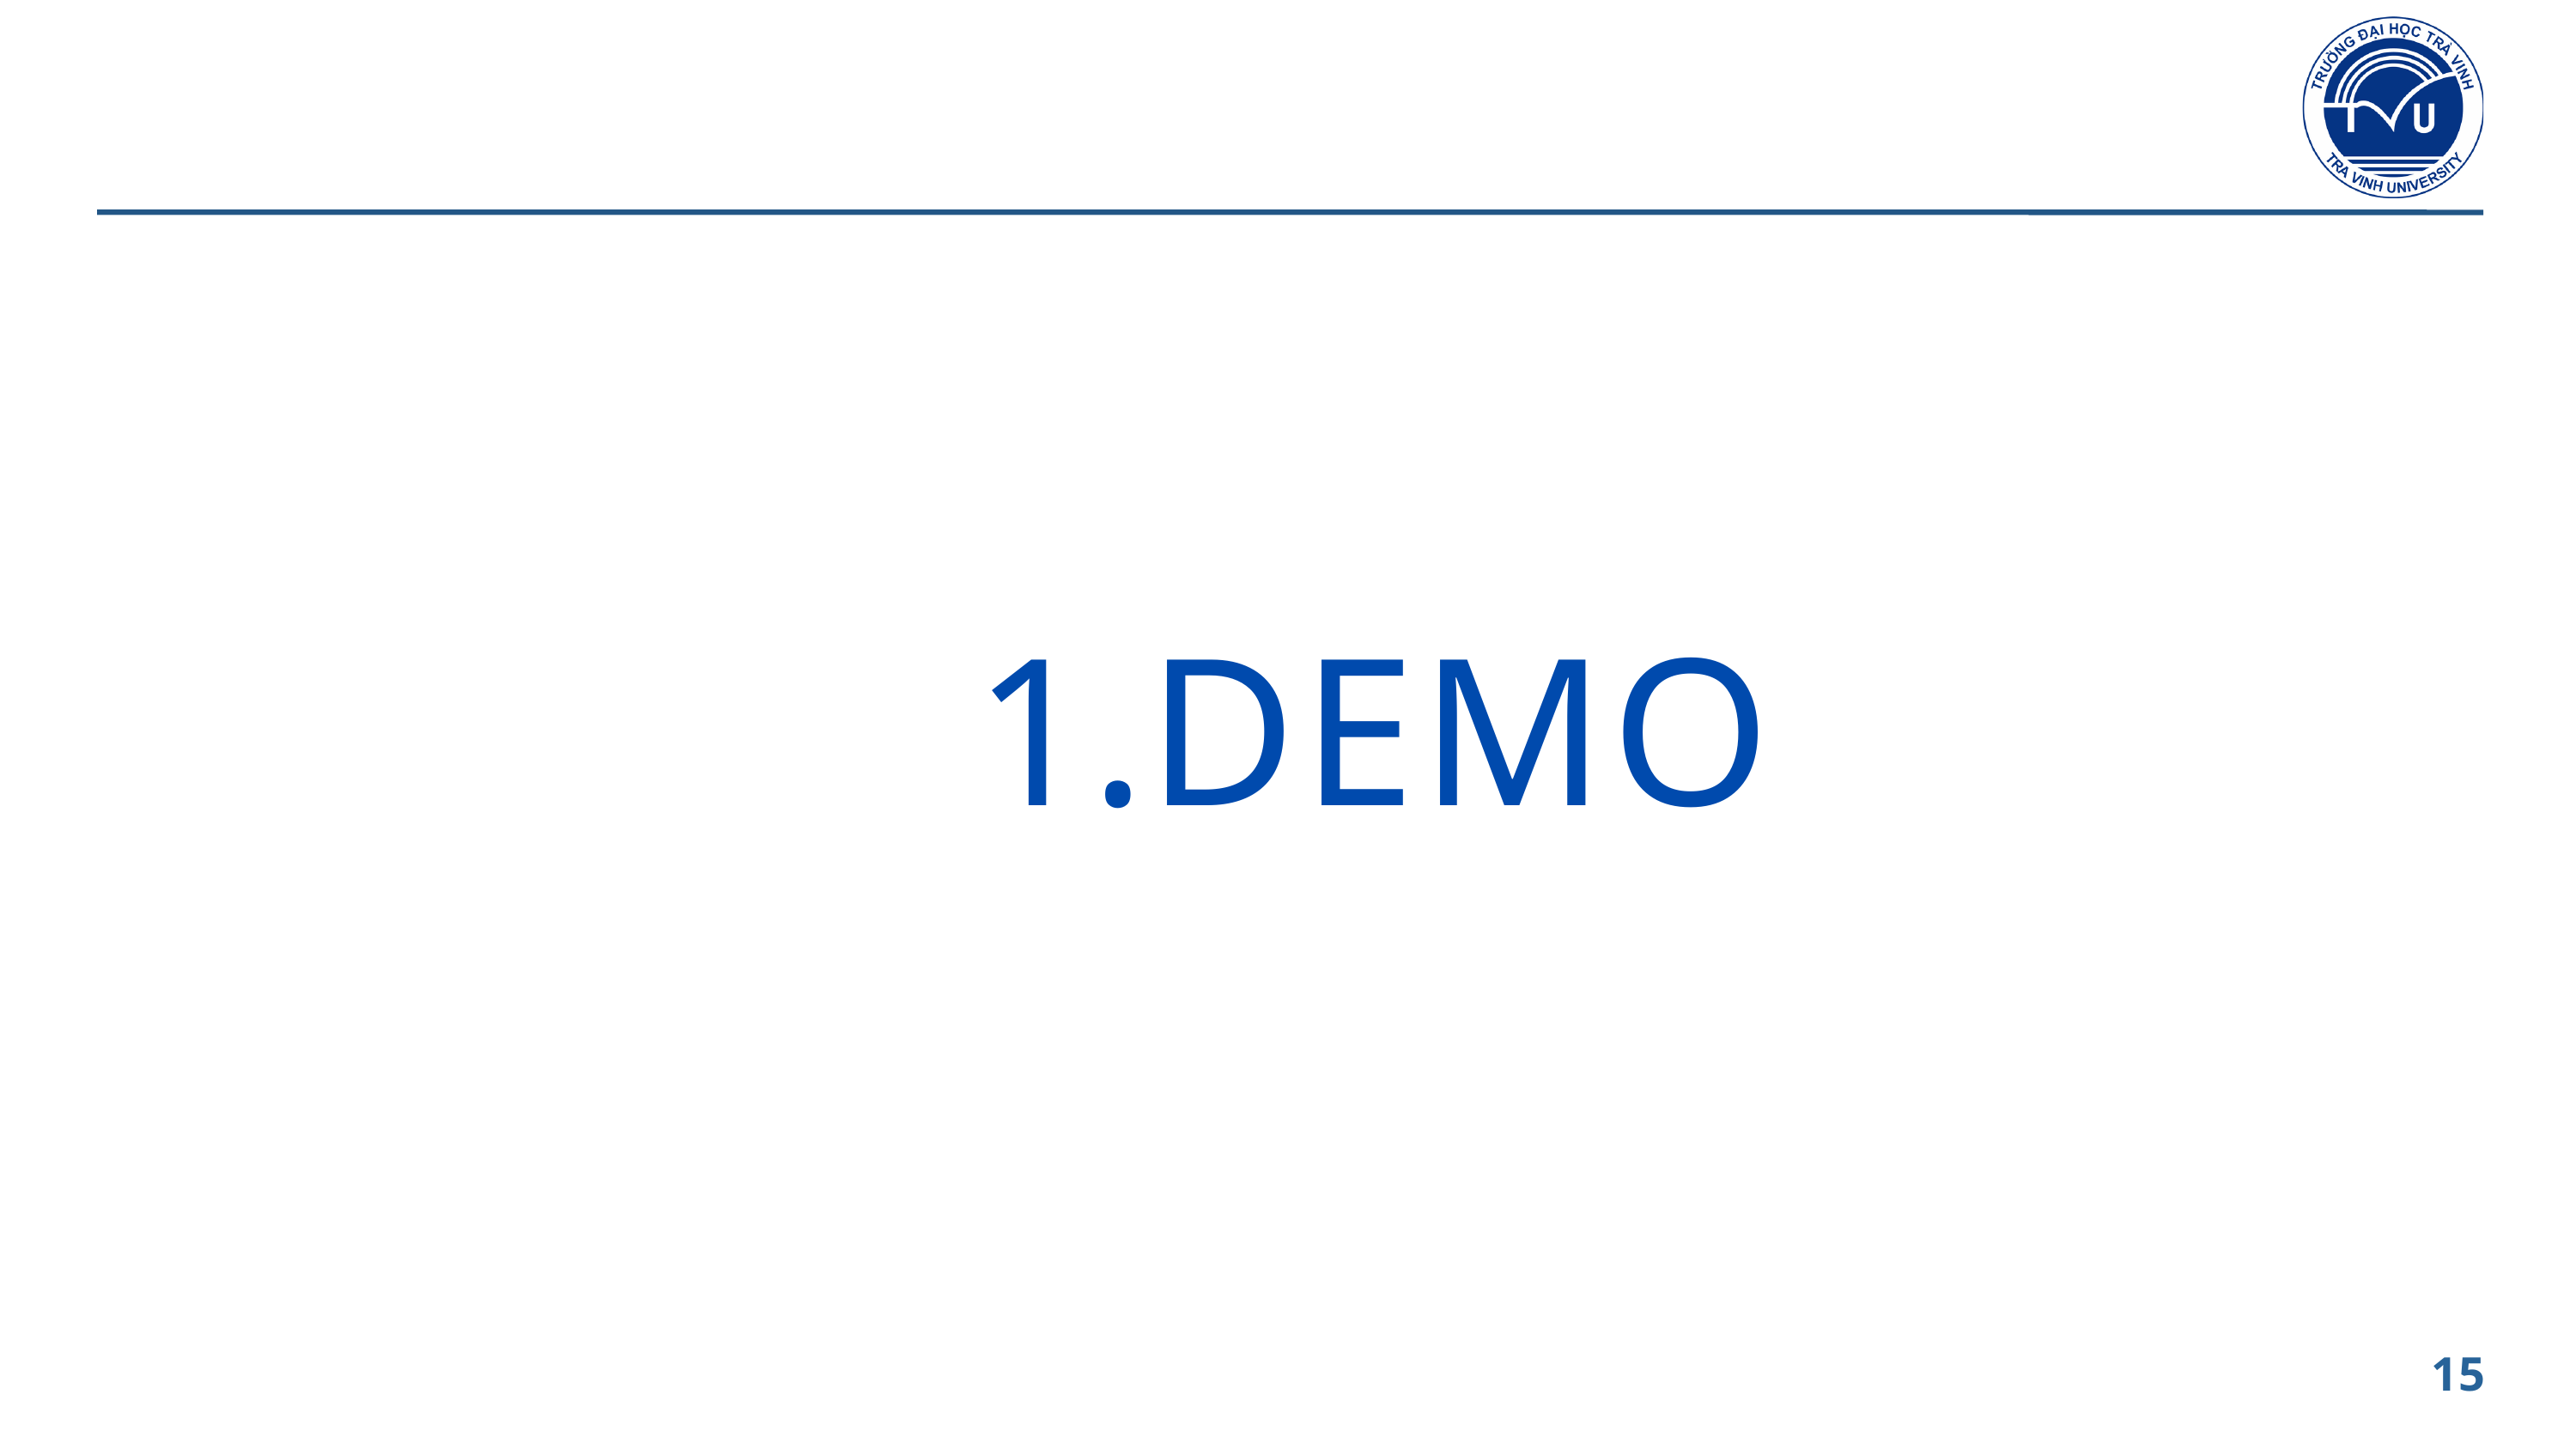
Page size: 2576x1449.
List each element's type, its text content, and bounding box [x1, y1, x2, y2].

text_box 15 [2431, 1344, 2523, 1401]
text_box DEMO [789, 602, 1782, 847]
text_box [2302, 16, 2484, 198]
